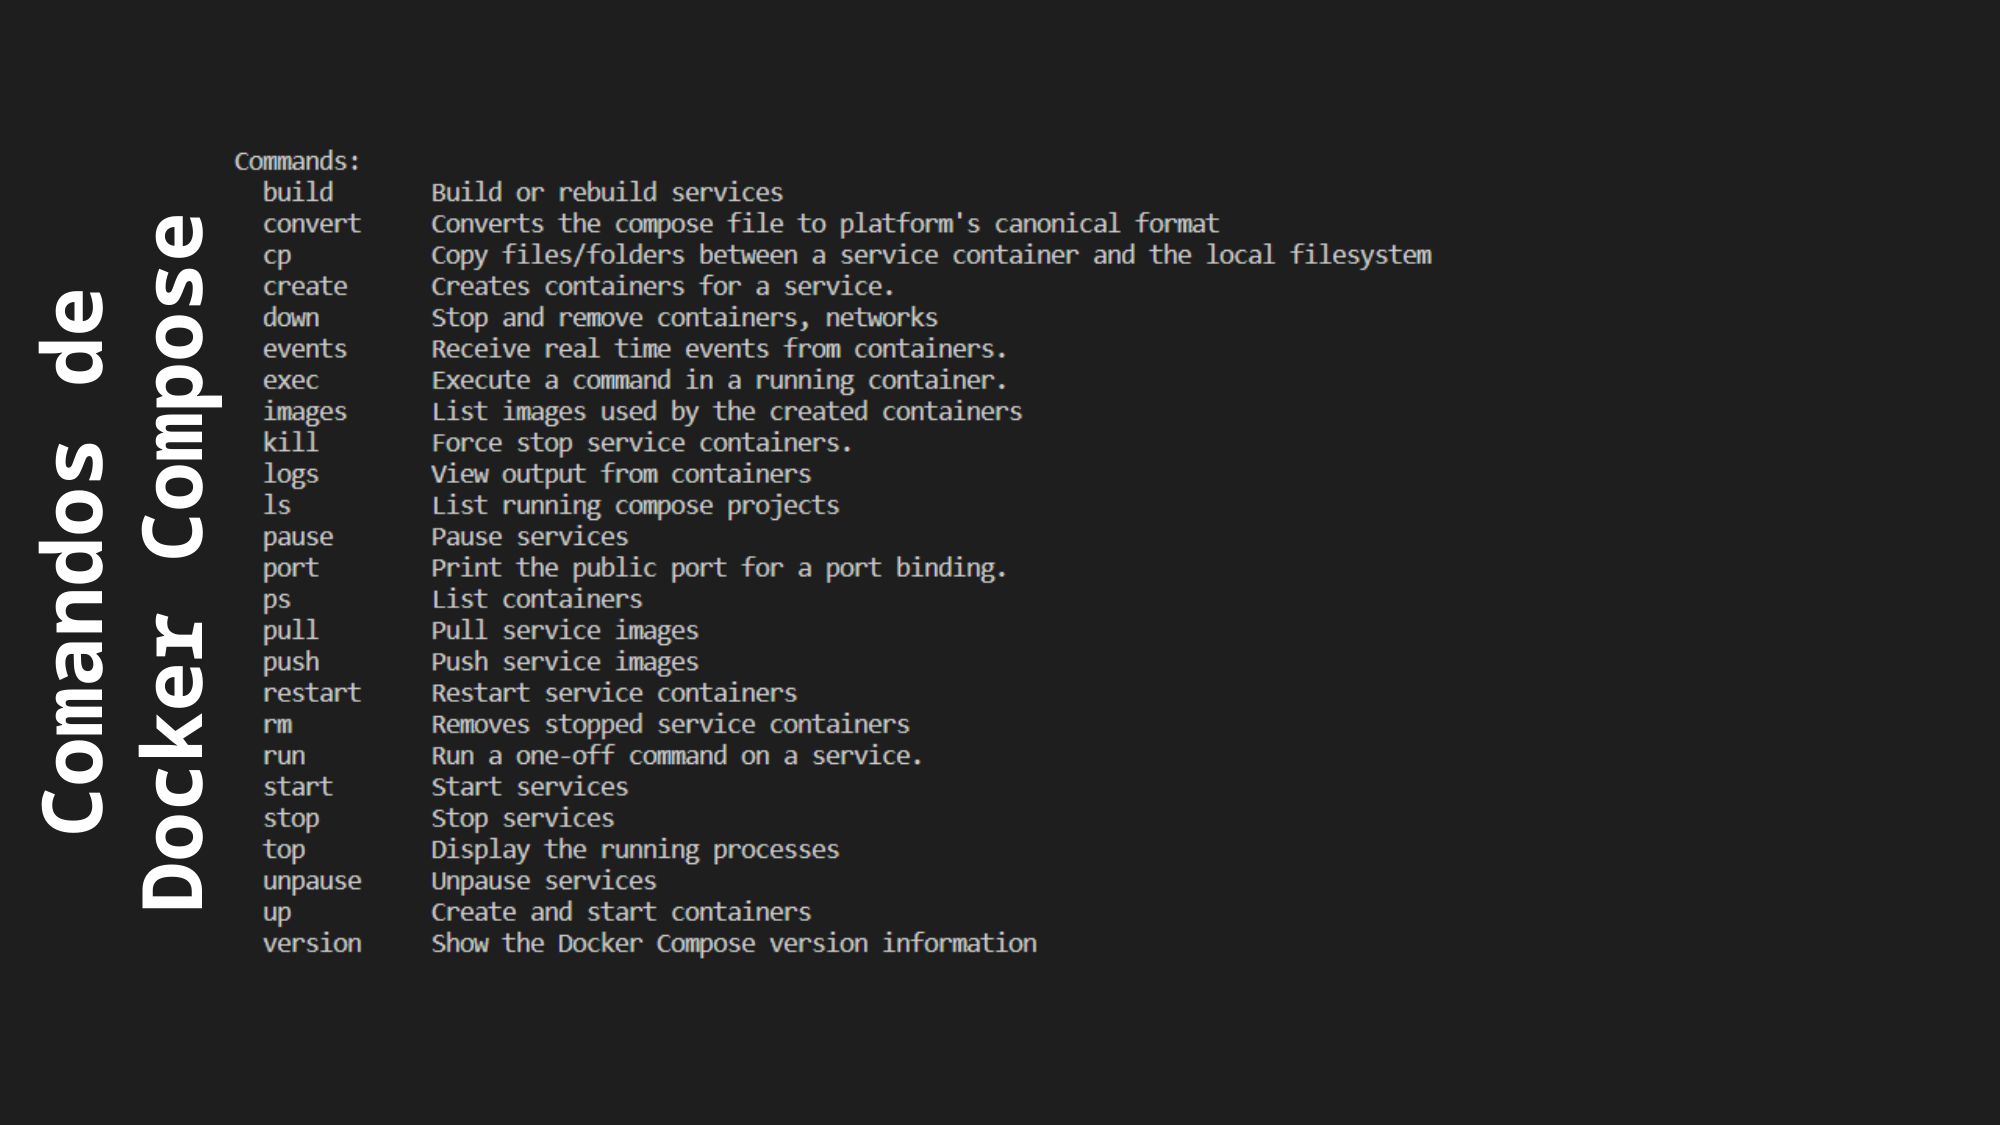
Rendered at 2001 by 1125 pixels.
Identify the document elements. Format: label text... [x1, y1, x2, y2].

picture [219, 142, 1907, 983]
title Comandos de Docker Compose [11, 15, 220, 1110]
